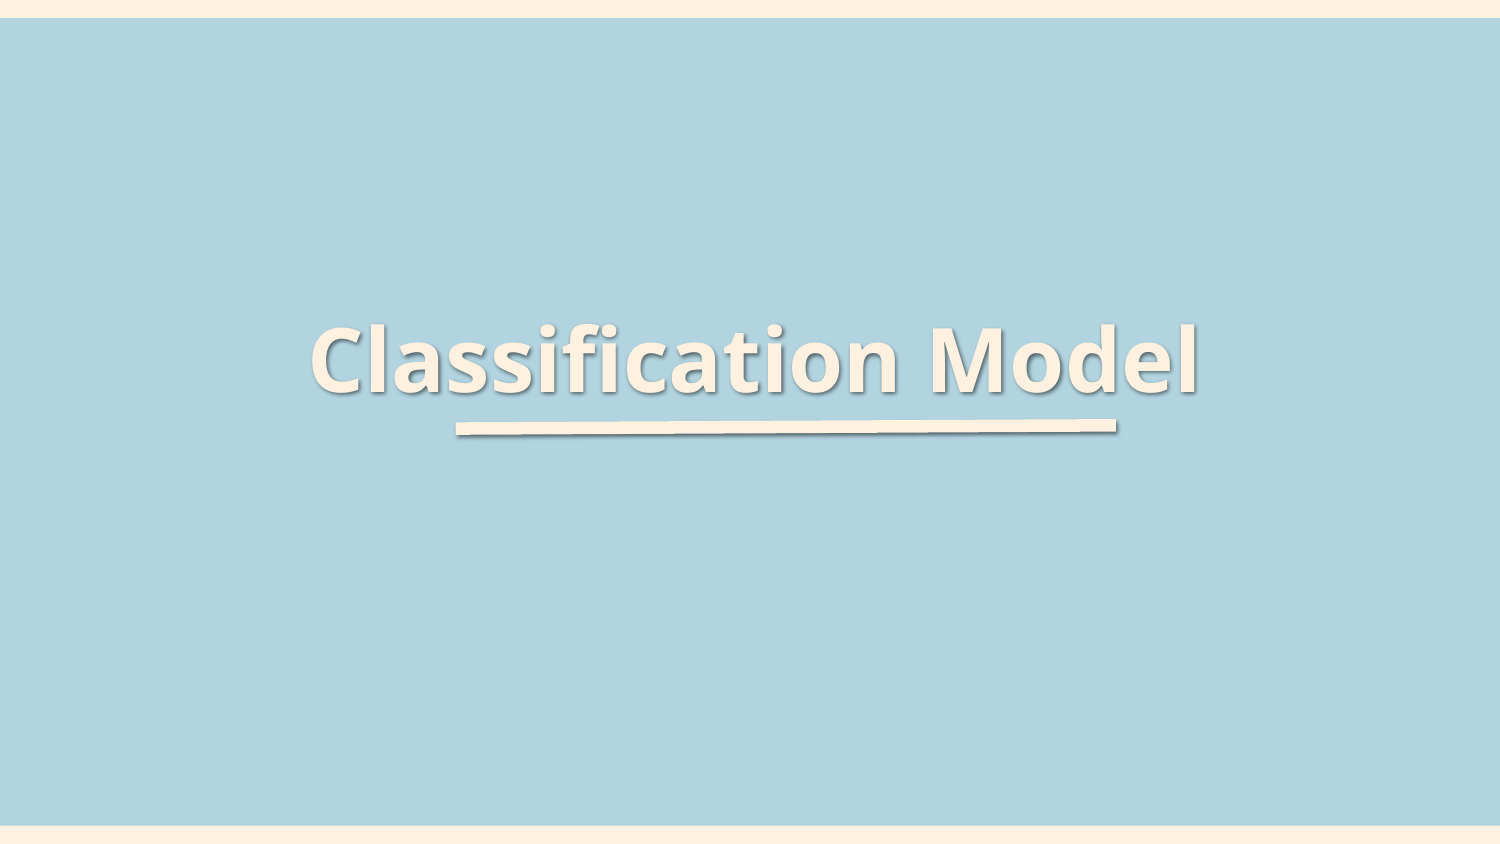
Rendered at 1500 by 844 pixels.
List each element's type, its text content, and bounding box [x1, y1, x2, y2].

title Classification Model [292, 260, 1307, 425]
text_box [455, 425, 1117, 429]
